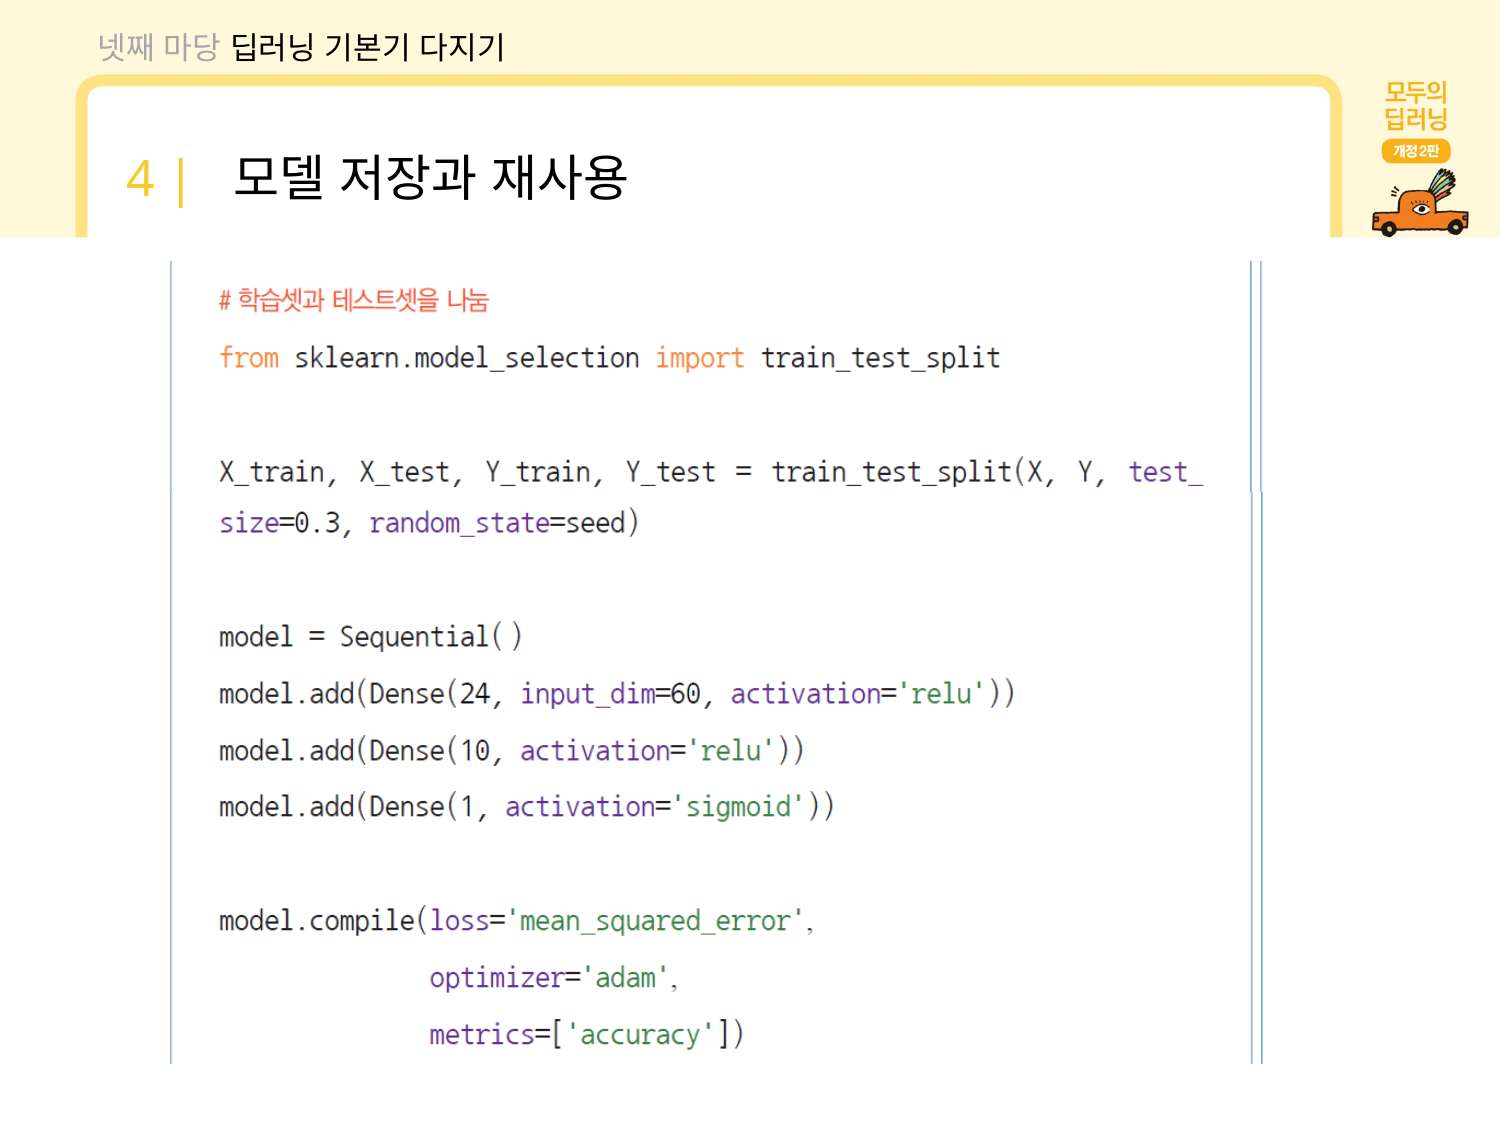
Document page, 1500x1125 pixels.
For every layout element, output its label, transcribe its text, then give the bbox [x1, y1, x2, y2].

text_box 4 | 모델 저장과 재사용 [111, 99, 1309, 214]
text_box 넷째 마당 딥러닝 기본기 다지기 [82, 0, 1133, 74]
picture [0, 0, 1500, 1125]
